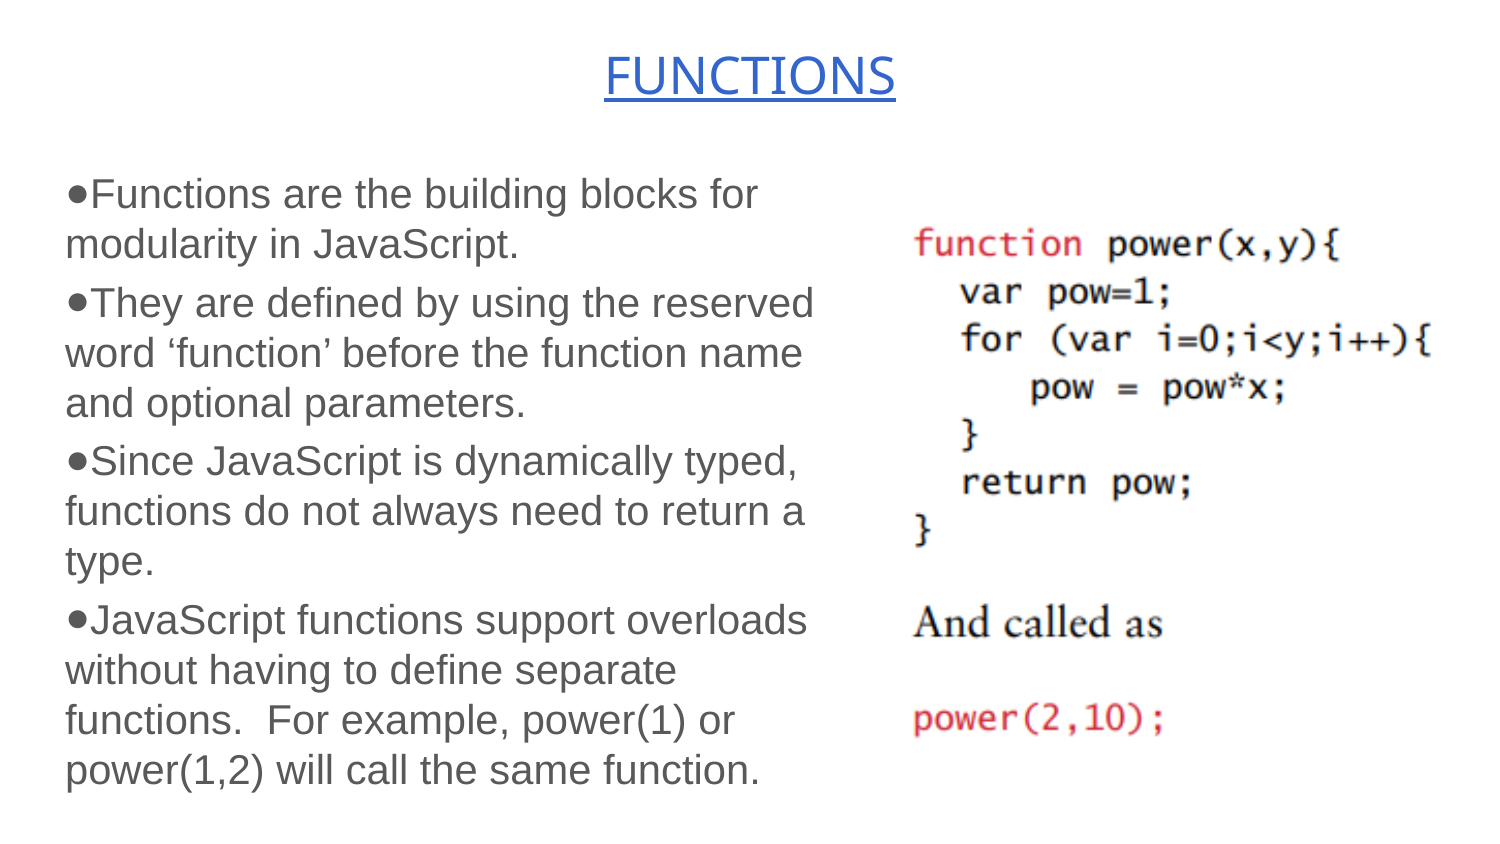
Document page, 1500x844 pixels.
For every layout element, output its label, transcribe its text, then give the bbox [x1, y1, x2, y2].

subtitle Functions are the building blocks for modularity in JavaScript. They are defined by using the reserved word ‘function’ before the function name and optional parameters. Since JavaScript is dynamically typed, functions do not always need to return a type. JavaScript functions support overloads without having to define separate functions. For example, power(1) or power(1,2) will call the same function. [50, 159, 875, 844]
picture [874, 221, 1459, 748]
title FUNCTIONS [0, 37, 1500, 110]
